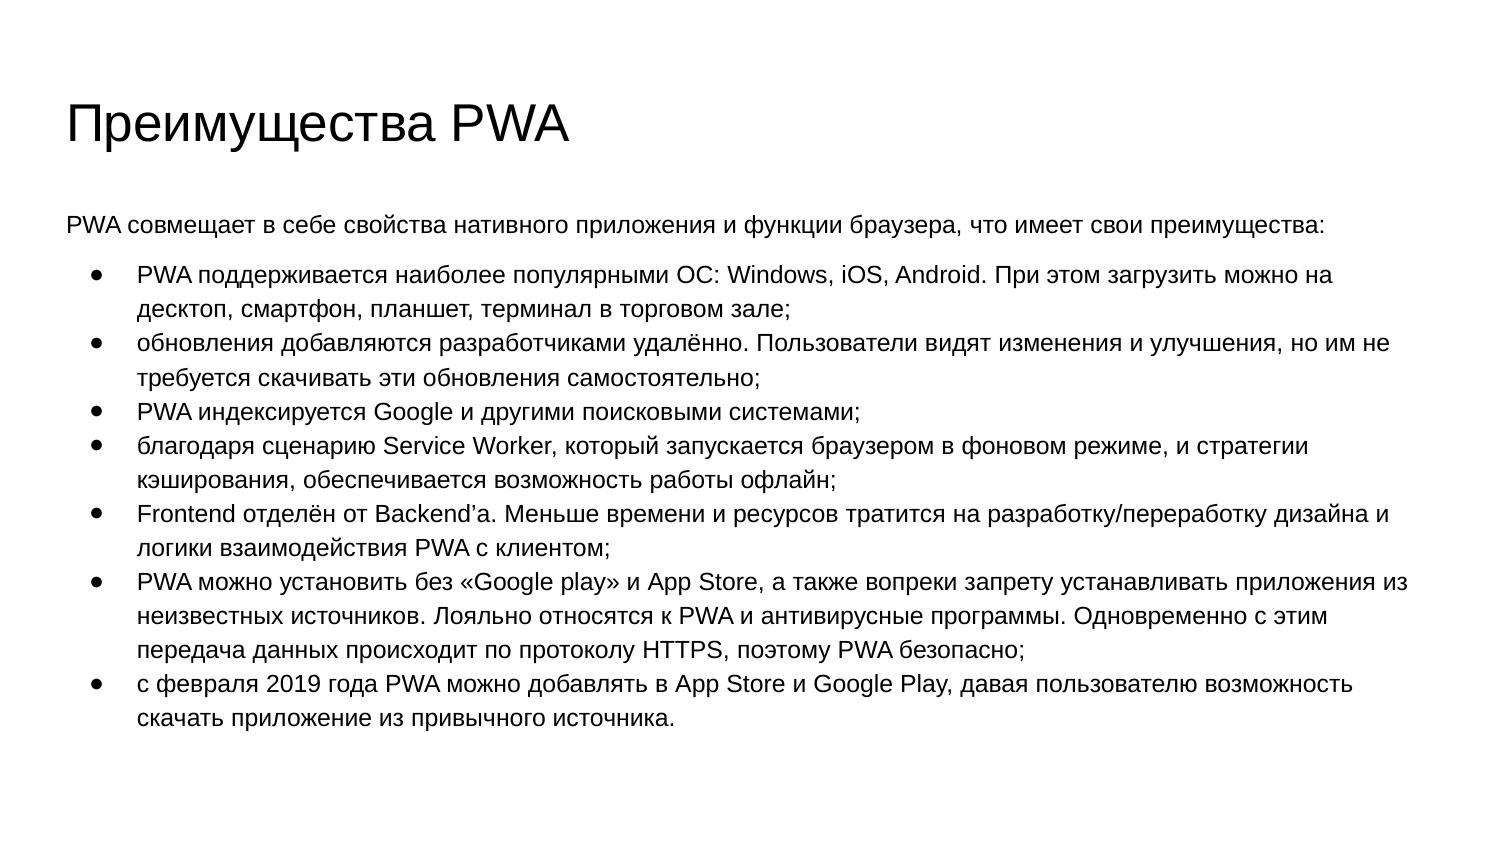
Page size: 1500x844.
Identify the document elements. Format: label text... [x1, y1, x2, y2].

title Преимущества PWA [51, 72, 1449, 167]
list PWA совмещает в себе свойства нативного приложения и функции браузера, что имеет свои преимущества: PWA поддерживается наиболее популярными ОС: Windows, iOS, Android. При этом загрузить можно на десктоп, смартфон, планшет, терминал в торговом зале; обновления добавляются разработчиками удалённо. Пользователи видят изменения и улучшения, но им не требуется скачивать эти обновления самостоятельно; PWA индексируется Google и другими поисковыми системами; благодаря сценарию Service Worker, который запускается браузером в фоновом режиме, и стратегии кэширования, обеспечивается возможность работы офлайн; Frontend отделён от Backend’a. Меньше времени и ресурсов тратится на разработку/переработку дизайна и логики взаимодействия PWA с клиентом; PWA можно установить без «Google play» и App Store, а также вопреки запрету устанавливать приложения из неизвестных источников. Лояльно относятся к PWA и антивирусные программы. Одновременно с этим передача данных происходит по протоколу HTTPS, поэтому PWA безопасно; с февраля 2019 года PWA можно добавлять в App Store и Google Play, давая пользователю возможность скачать приложение из привычного источника. [51, 189, 1449, 750]
